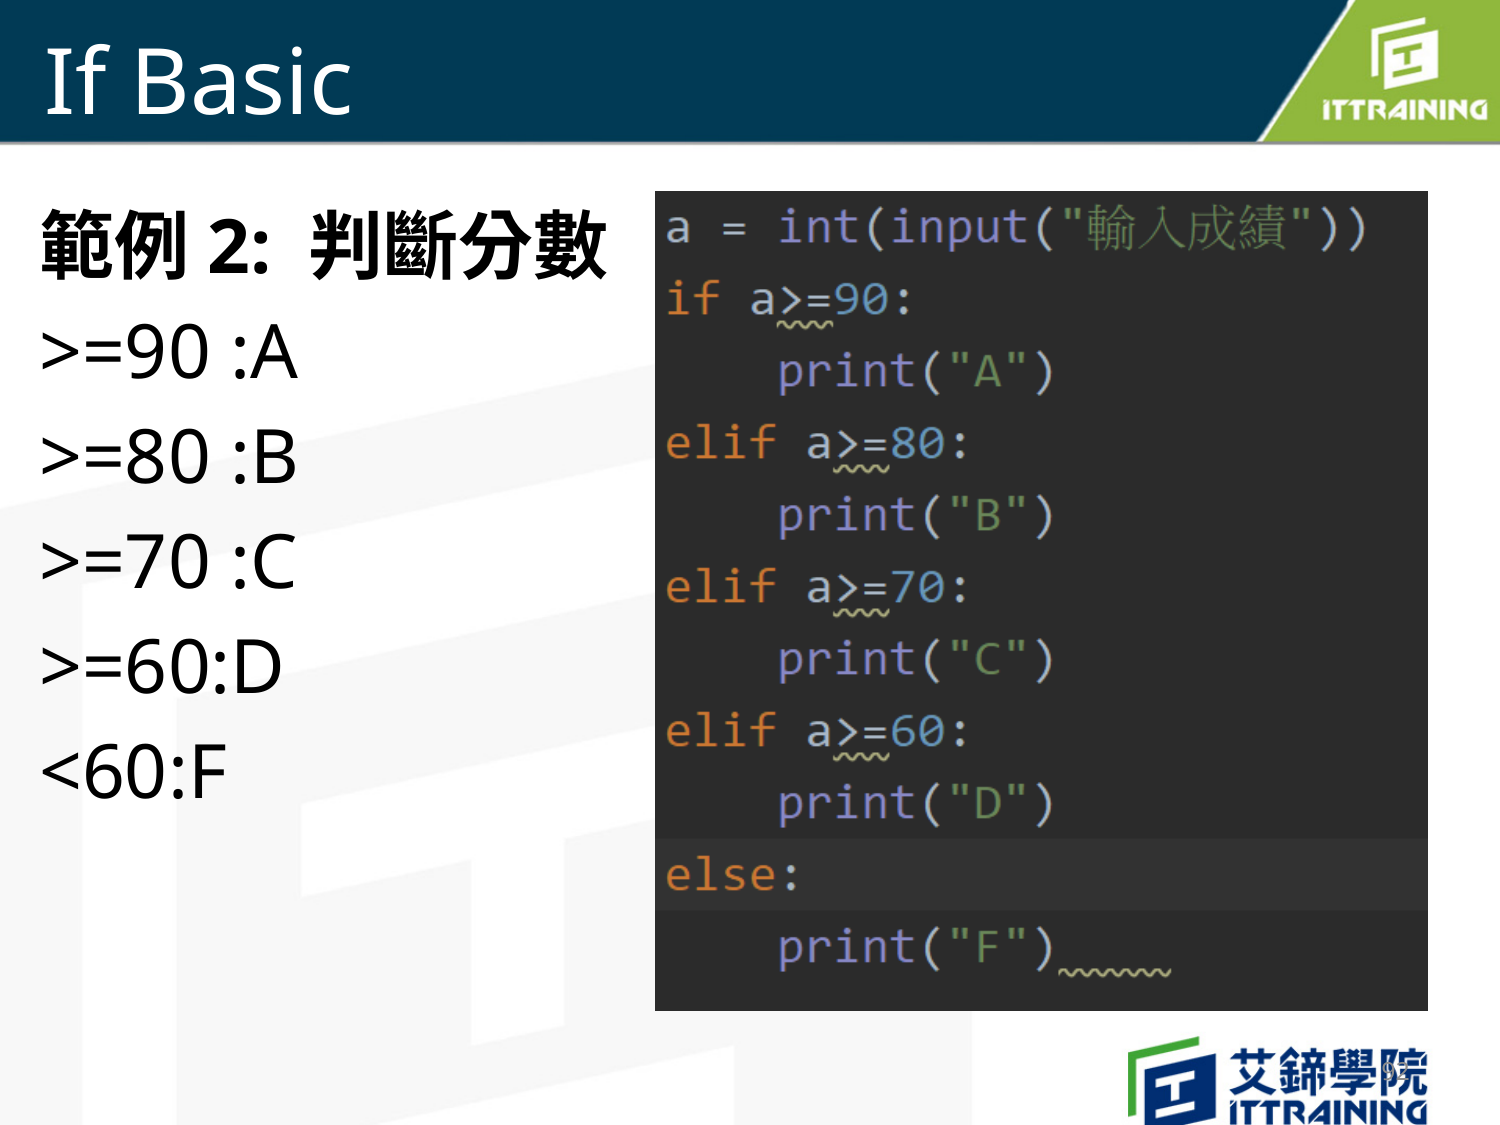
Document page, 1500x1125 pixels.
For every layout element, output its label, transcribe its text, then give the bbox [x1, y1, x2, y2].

title If Basic [29, 0, 1380, 172]
slide_number 92 [1074, 1042, 1425, 1103]
picture [0, 0, 1500, 1125]
list 範例2: 判斷分數 >=90 :A >=80 :B >=70 :C >=60:D <60:F [24, 191, 653, 934]
